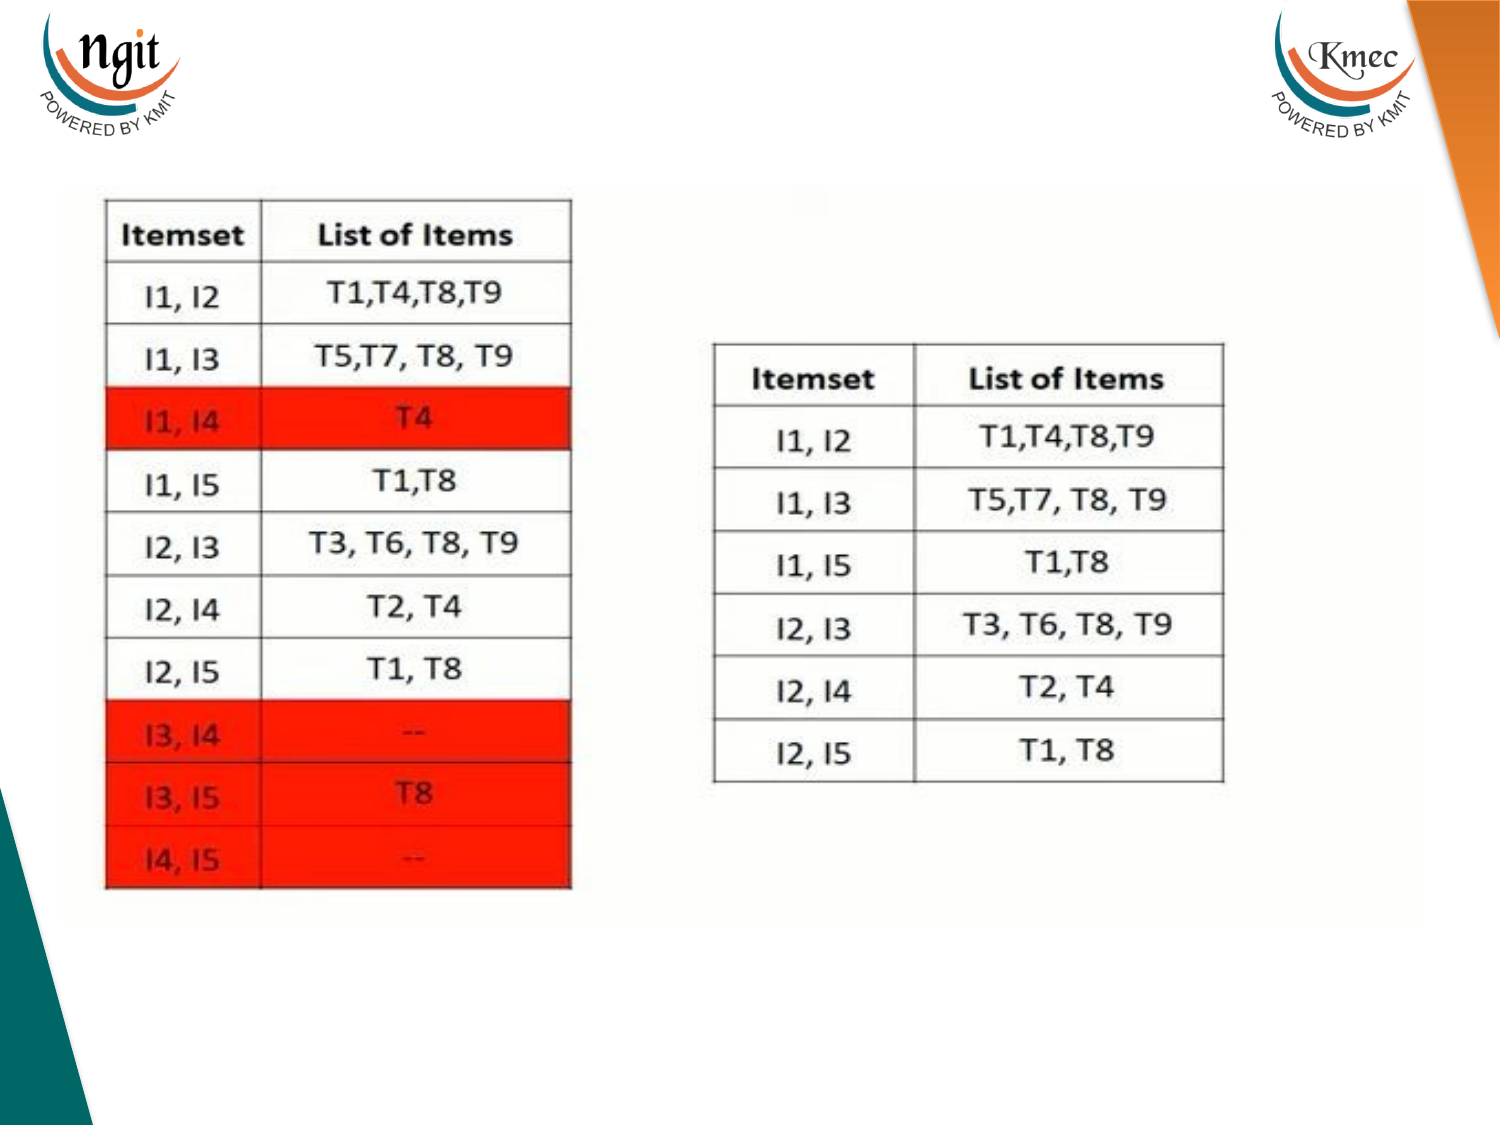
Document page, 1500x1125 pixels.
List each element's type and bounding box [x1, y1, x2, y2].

picture [62, 0, 1500, 925]
picture [0, 0, 254, 175]
